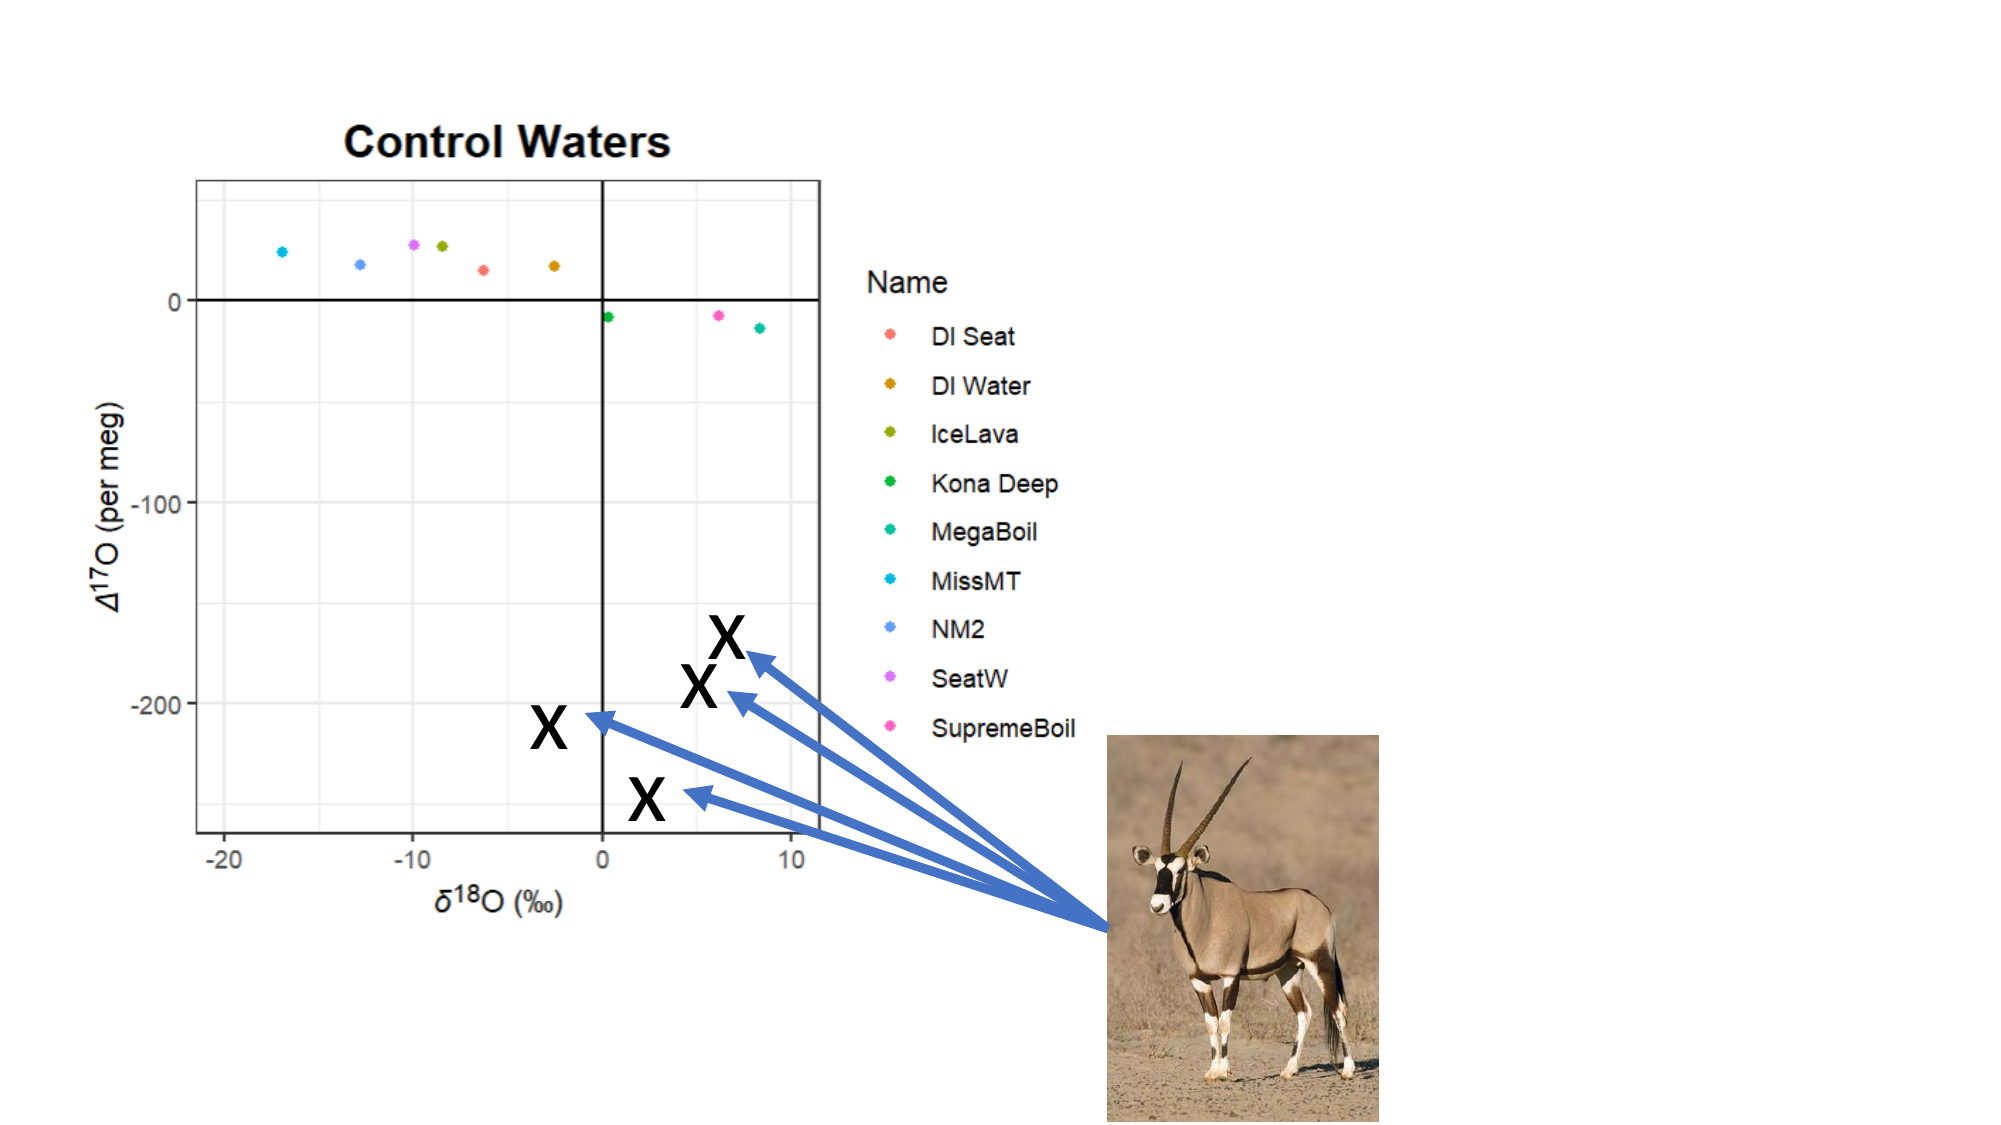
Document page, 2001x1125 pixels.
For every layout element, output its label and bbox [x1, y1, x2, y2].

text_box [745, 650, 1108, 713]
text_box [726, 690, 745, 713]
picture [77, 108, 1093, 931]
picture [1107, 735, 1379, 1122]
text_box [682, 789, 1108, 929]
text_box [584, 713, 1108, 929]
